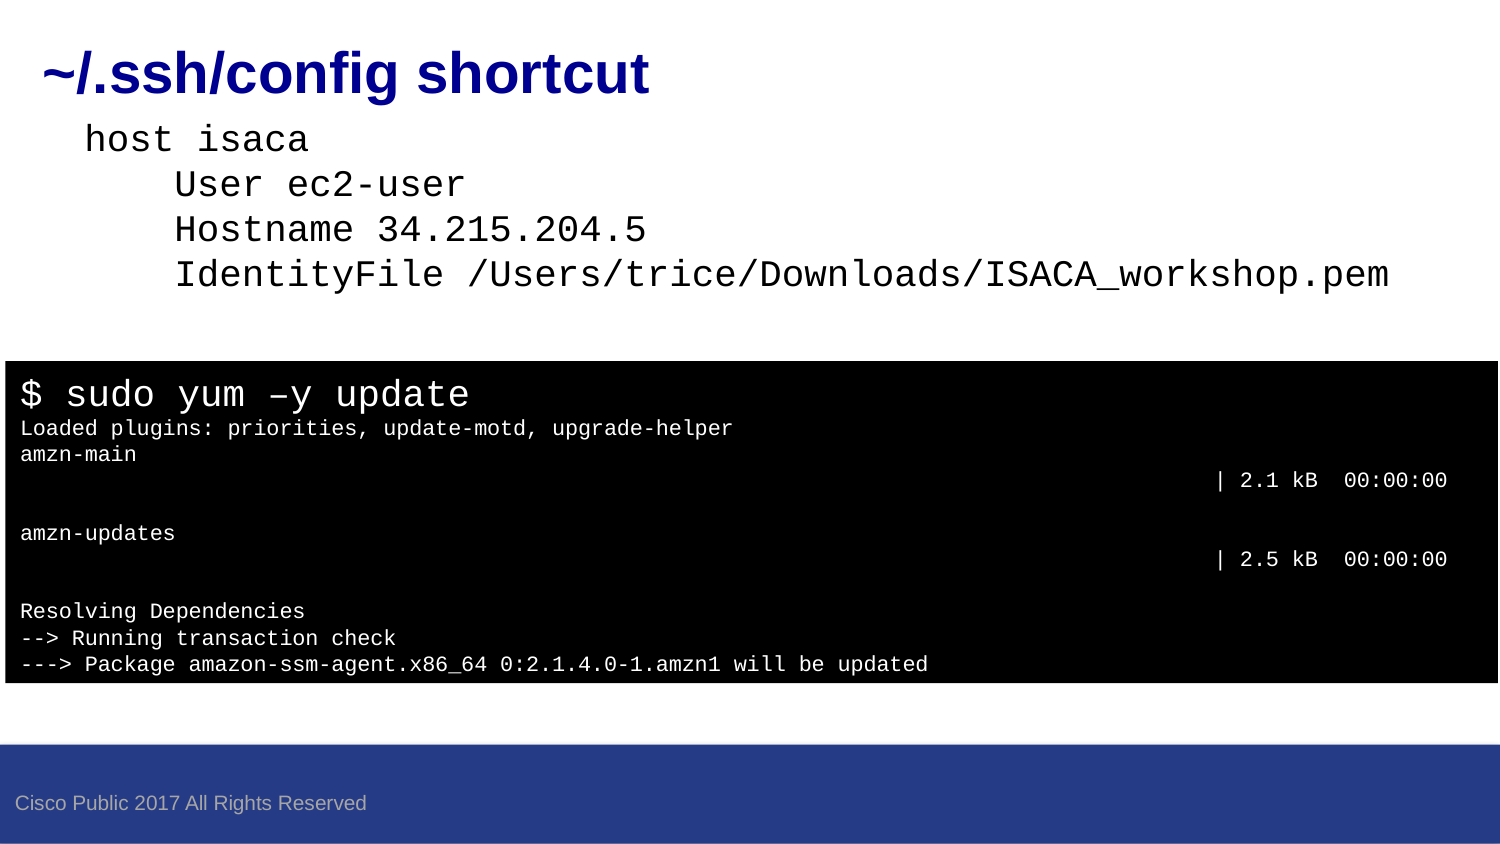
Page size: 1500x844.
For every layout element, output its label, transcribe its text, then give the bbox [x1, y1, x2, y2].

title ~/.ssh/config shortcut [27, 32, 1382, 107]
text_box $ sudo yum –y update Loaded plugins: priorities, update-motd, upgrade-helper amzn-main | 2.1 kB 00:00:00 amzn-updates | 2.5 kB 00:00:00 Resolving Dependencies --> Running transaction check ---> Package amazon-ssm-agent.x86_64 0:2.1.4.0-1.amzn1 will be updated [5, 361, 1498, 684]
text_box host isaca User ec2-user Hostname 34.215.204.5 IdentityFile /Users/trice/Downloads/ISACA_workshop.pem [69, 106, 1405, 302]
